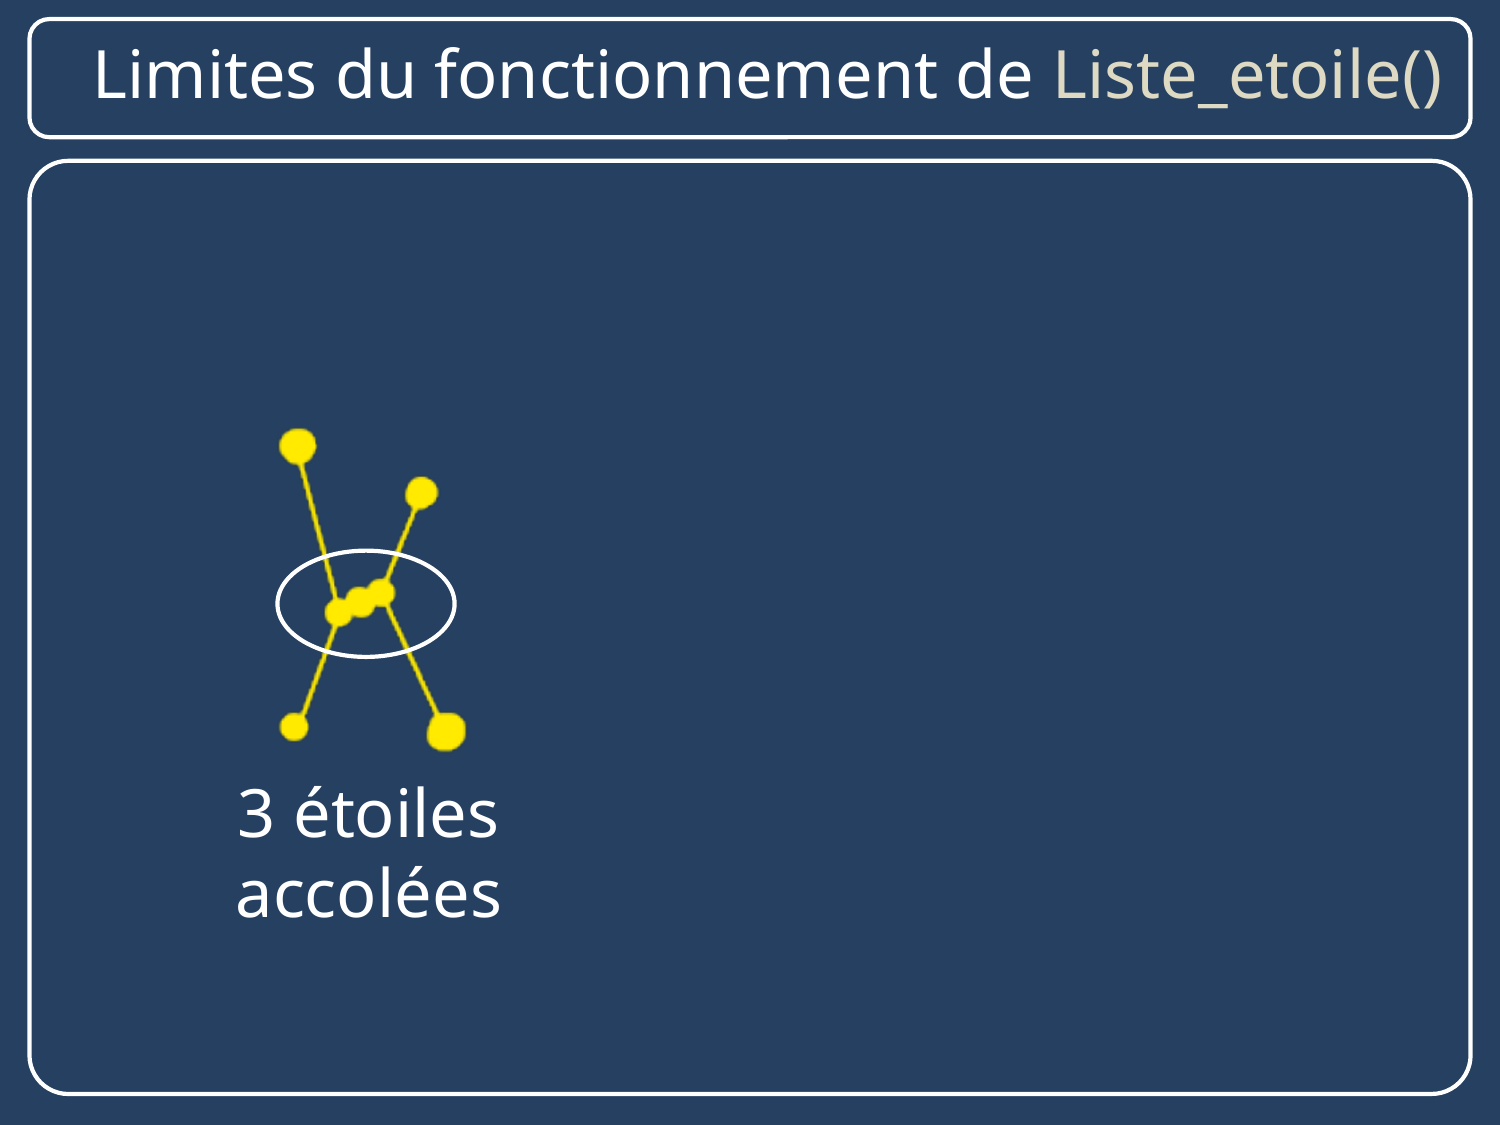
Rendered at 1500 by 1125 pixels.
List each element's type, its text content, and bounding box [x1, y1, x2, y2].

title Limites du fonctionnement de Liste_etoile() [17, 0, 1500, 145]
text_box [27, 158, 1473, 1097]
picture [218, 396, 526, 788]
